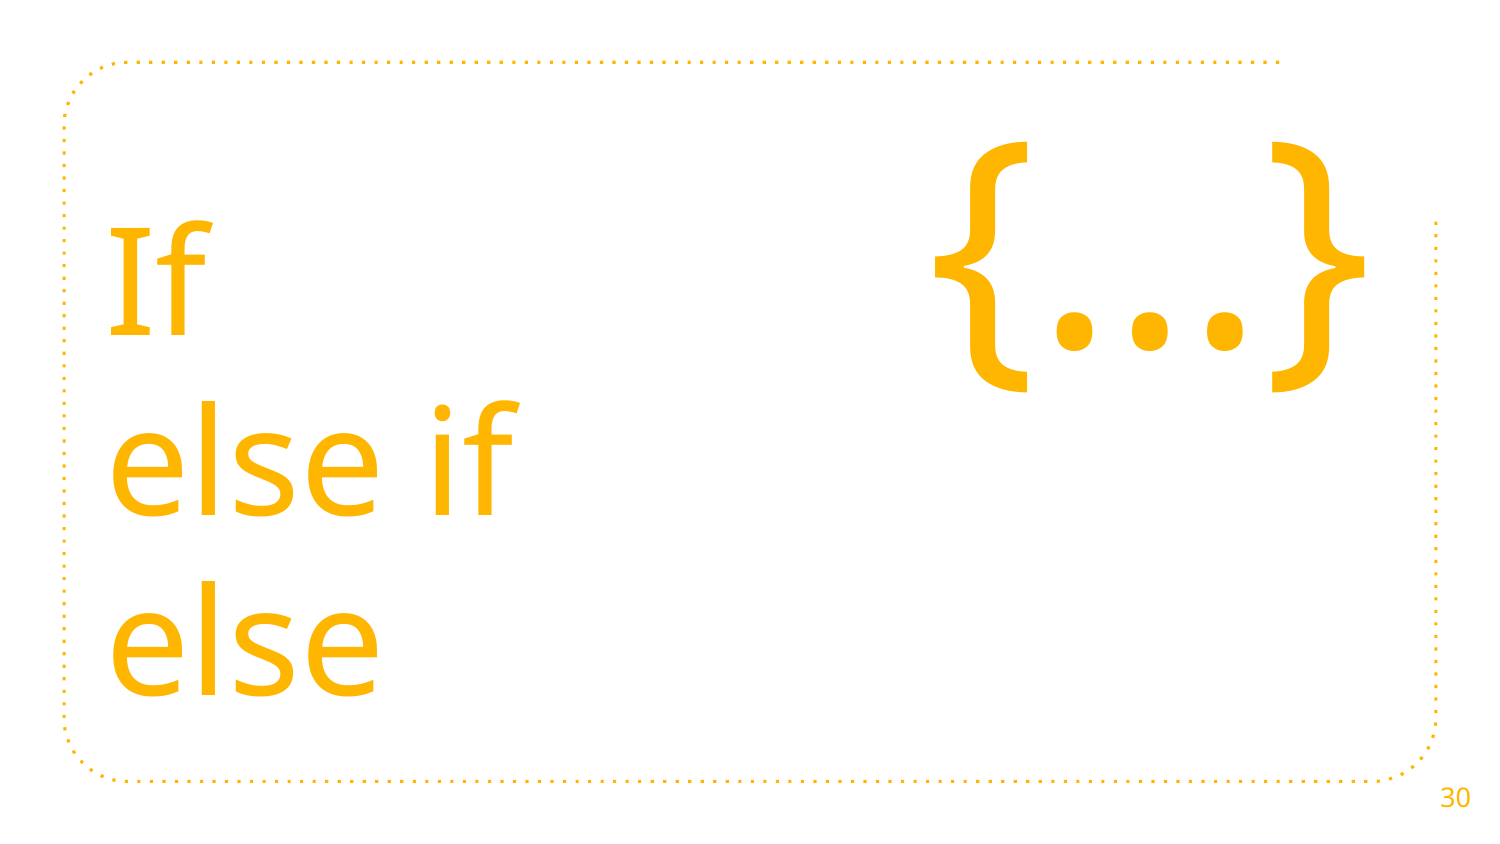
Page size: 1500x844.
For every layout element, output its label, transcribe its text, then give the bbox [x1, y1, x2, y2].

text_box {…} [912, 44, 1434, 420]
title If else if else [90, 190, 942, 741]
slide_number 30 [1411, 753, 1500, 844]
